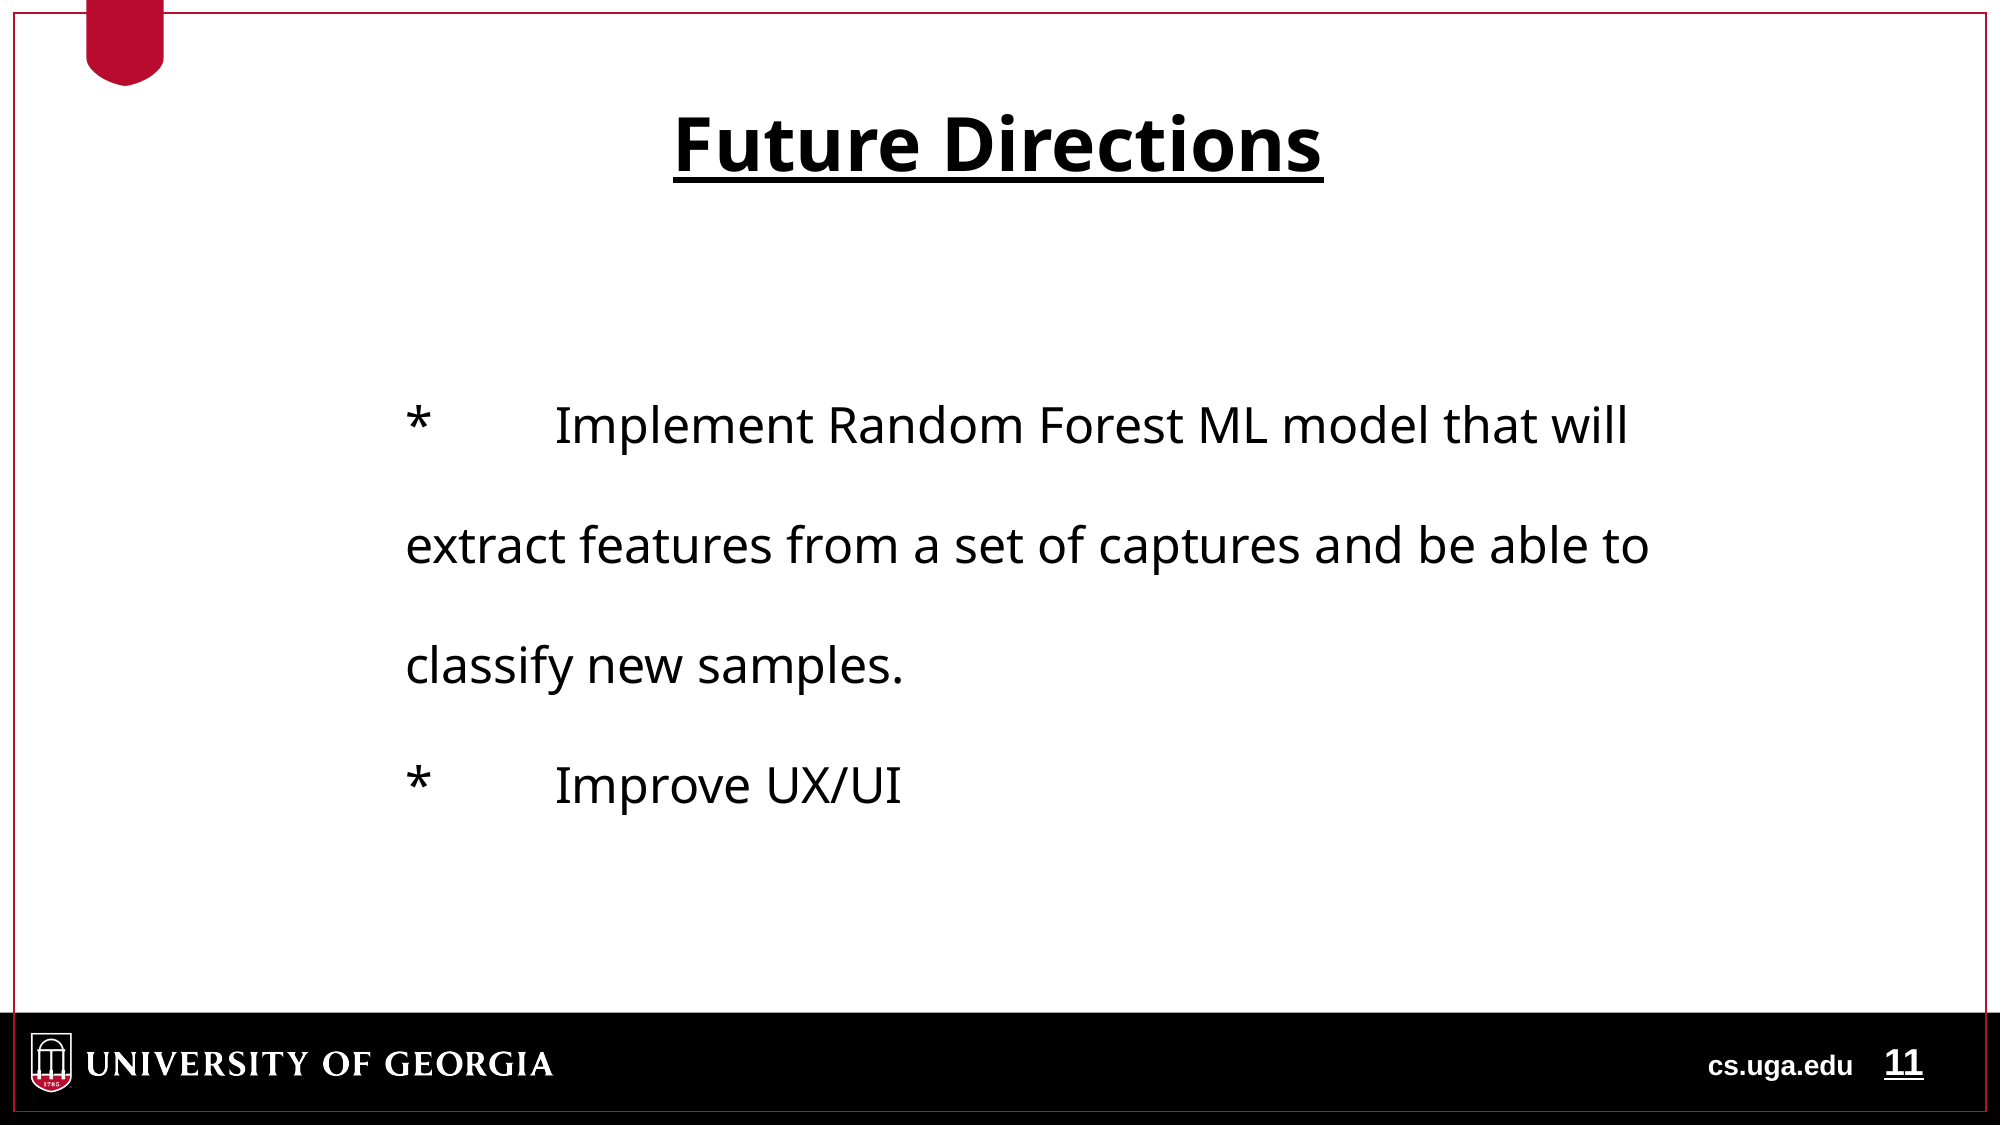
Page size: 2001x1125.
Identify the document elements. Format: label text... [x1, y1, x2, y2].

list cs.uga.edu [1125, 1043, 1869, 1090]
picture [0, 975, 582, 1125]
text_box * Implement Random Forest ML model that will extract features from a set of captures and be able to classify new samples. * Improve UX/UI [315, 325, 1786, 821]
list Future Directions [110, 89, 1886, 213]
picture [15, 975, 582, 1111]
